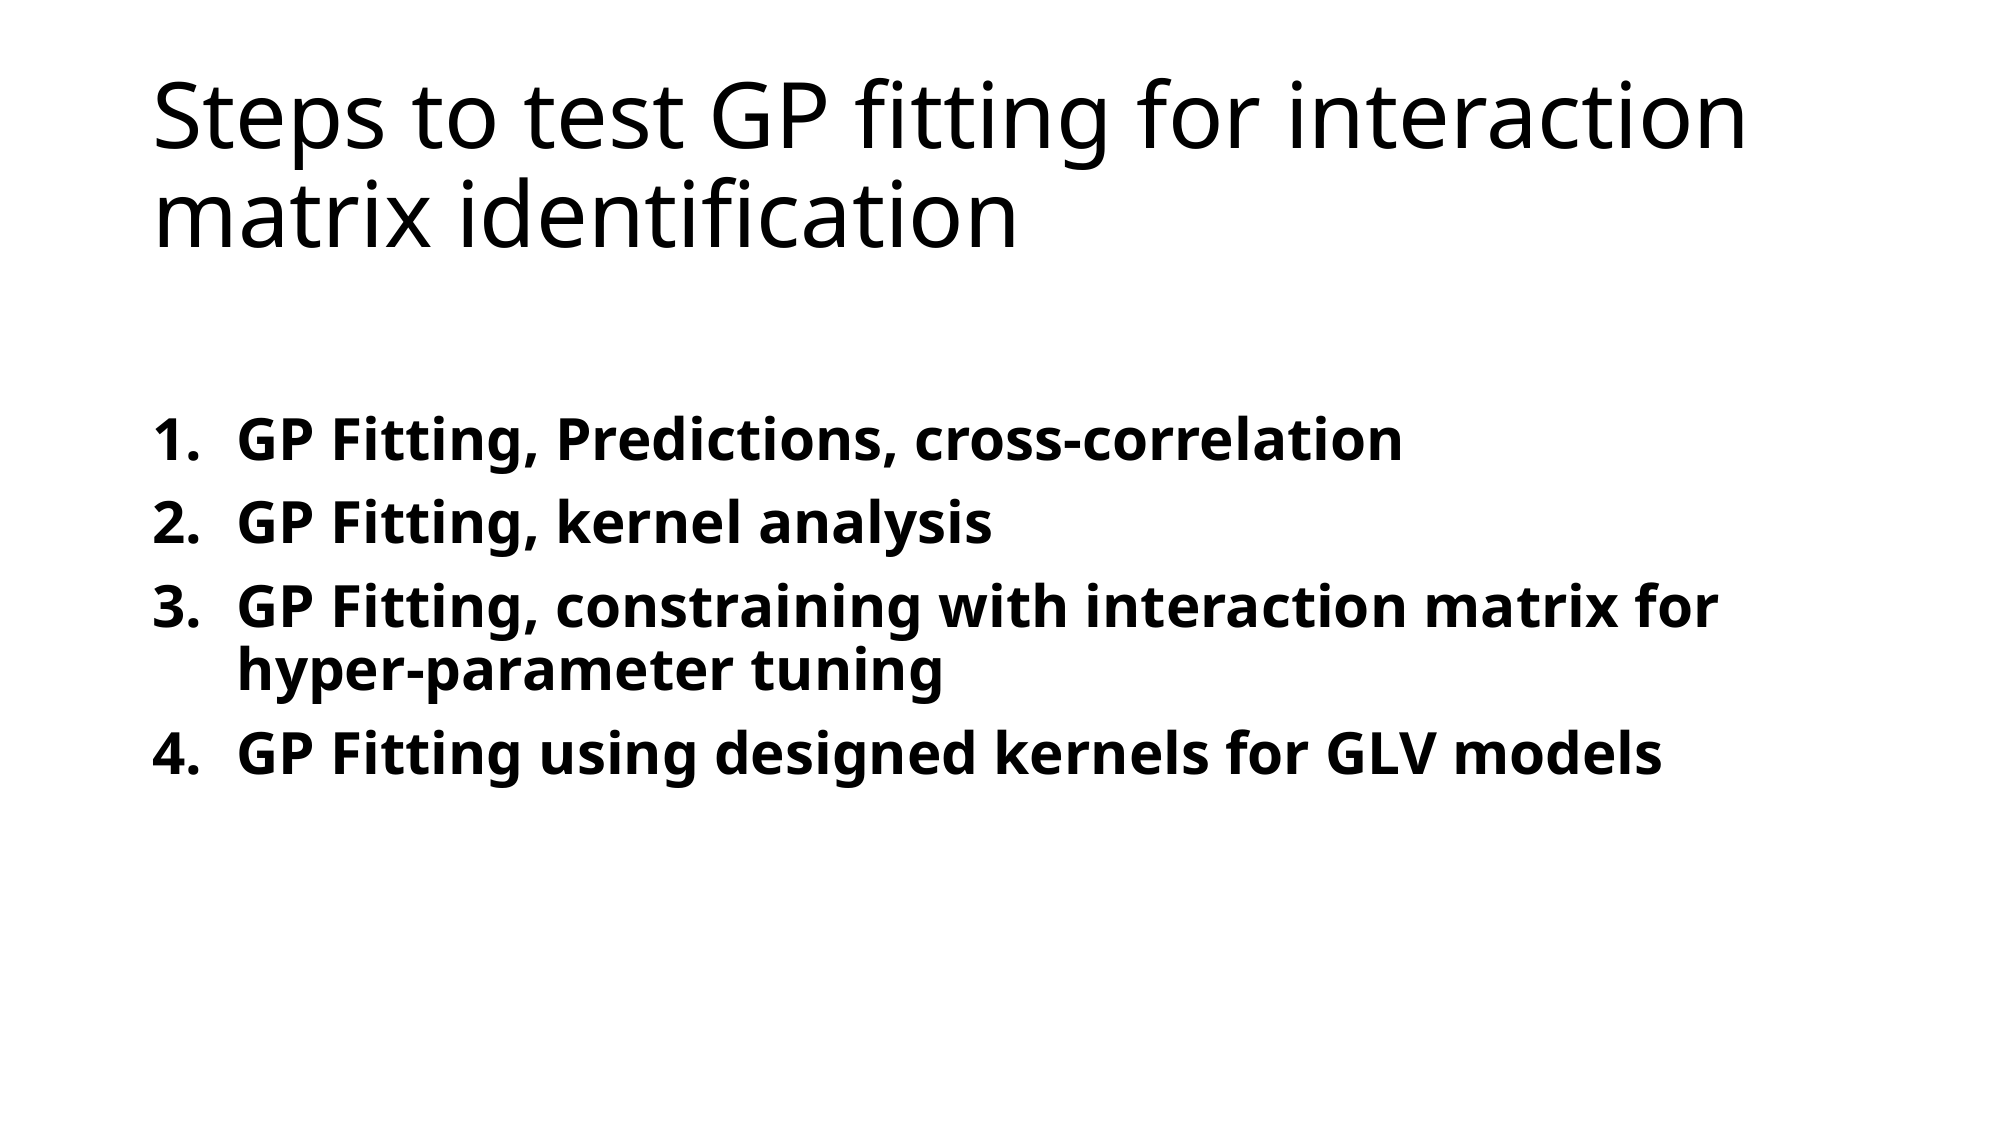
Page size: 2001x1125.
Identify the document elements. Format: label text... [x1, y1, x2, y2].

title Steps to test GP fitting for interaction matrix identification [137, 59, 1863, 278]
list GP Fitting, Predictions, cross-correlation GP Fitting, kernel analysis GP Fitting, constraining with interaction matrix for hyper-parameter tuning GP Fitting using designed kernels for GLV models [137, 402, 1863, 882]
